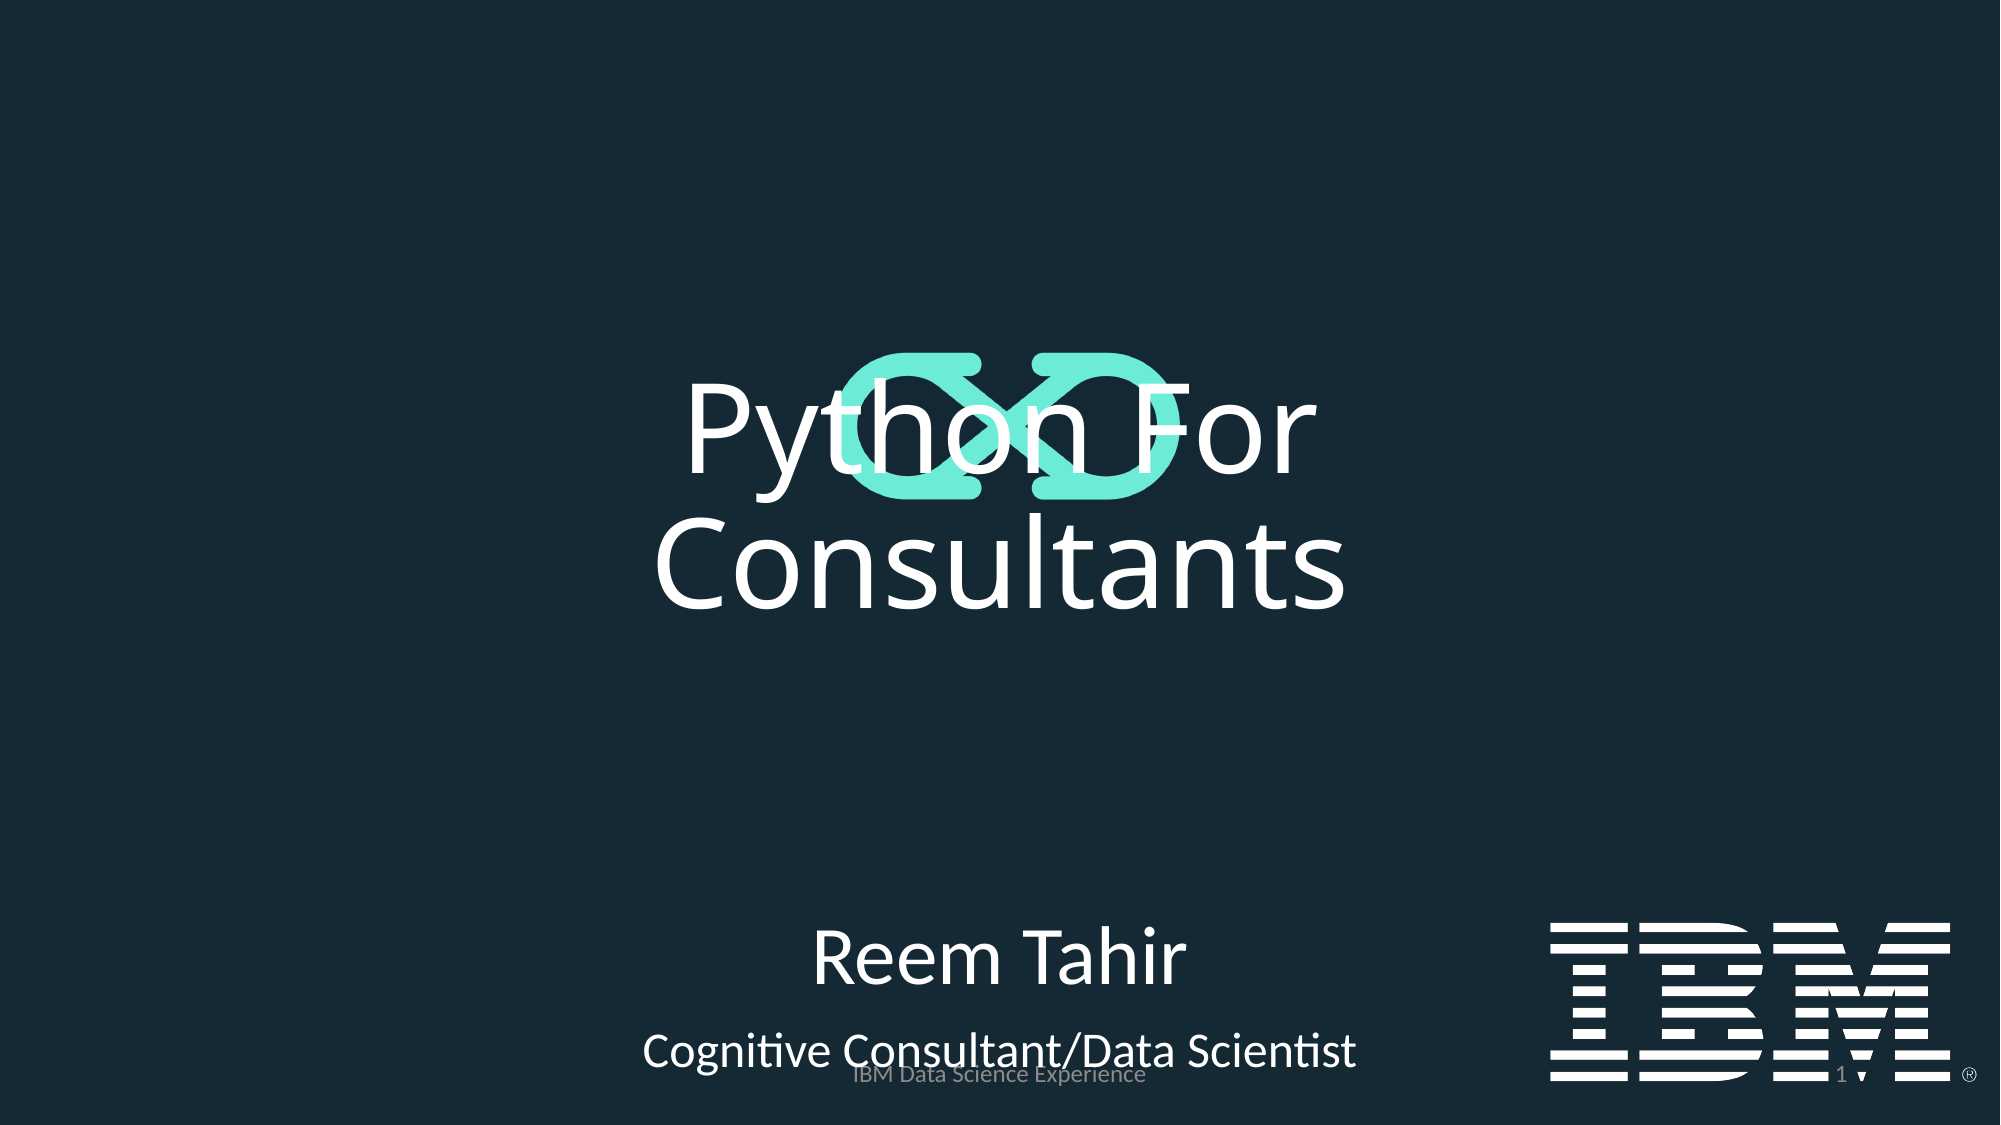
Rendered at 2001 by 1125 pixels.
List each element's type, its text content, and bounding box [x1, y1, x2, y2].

subtitle Reem Tahir Cognitive Consultant/Data Scientist [249, 905, 1750, 1125]
title Python For Consultants [397, 485, 1603, 644]
picture [1542, 916, 1985, 1089]
footer IBM Data Science Experience [662, 1042, 1338, 1103]
picture [802, 316, 1198, 531]
slide_number 1 [1412, 1042, 1863, 1103]
